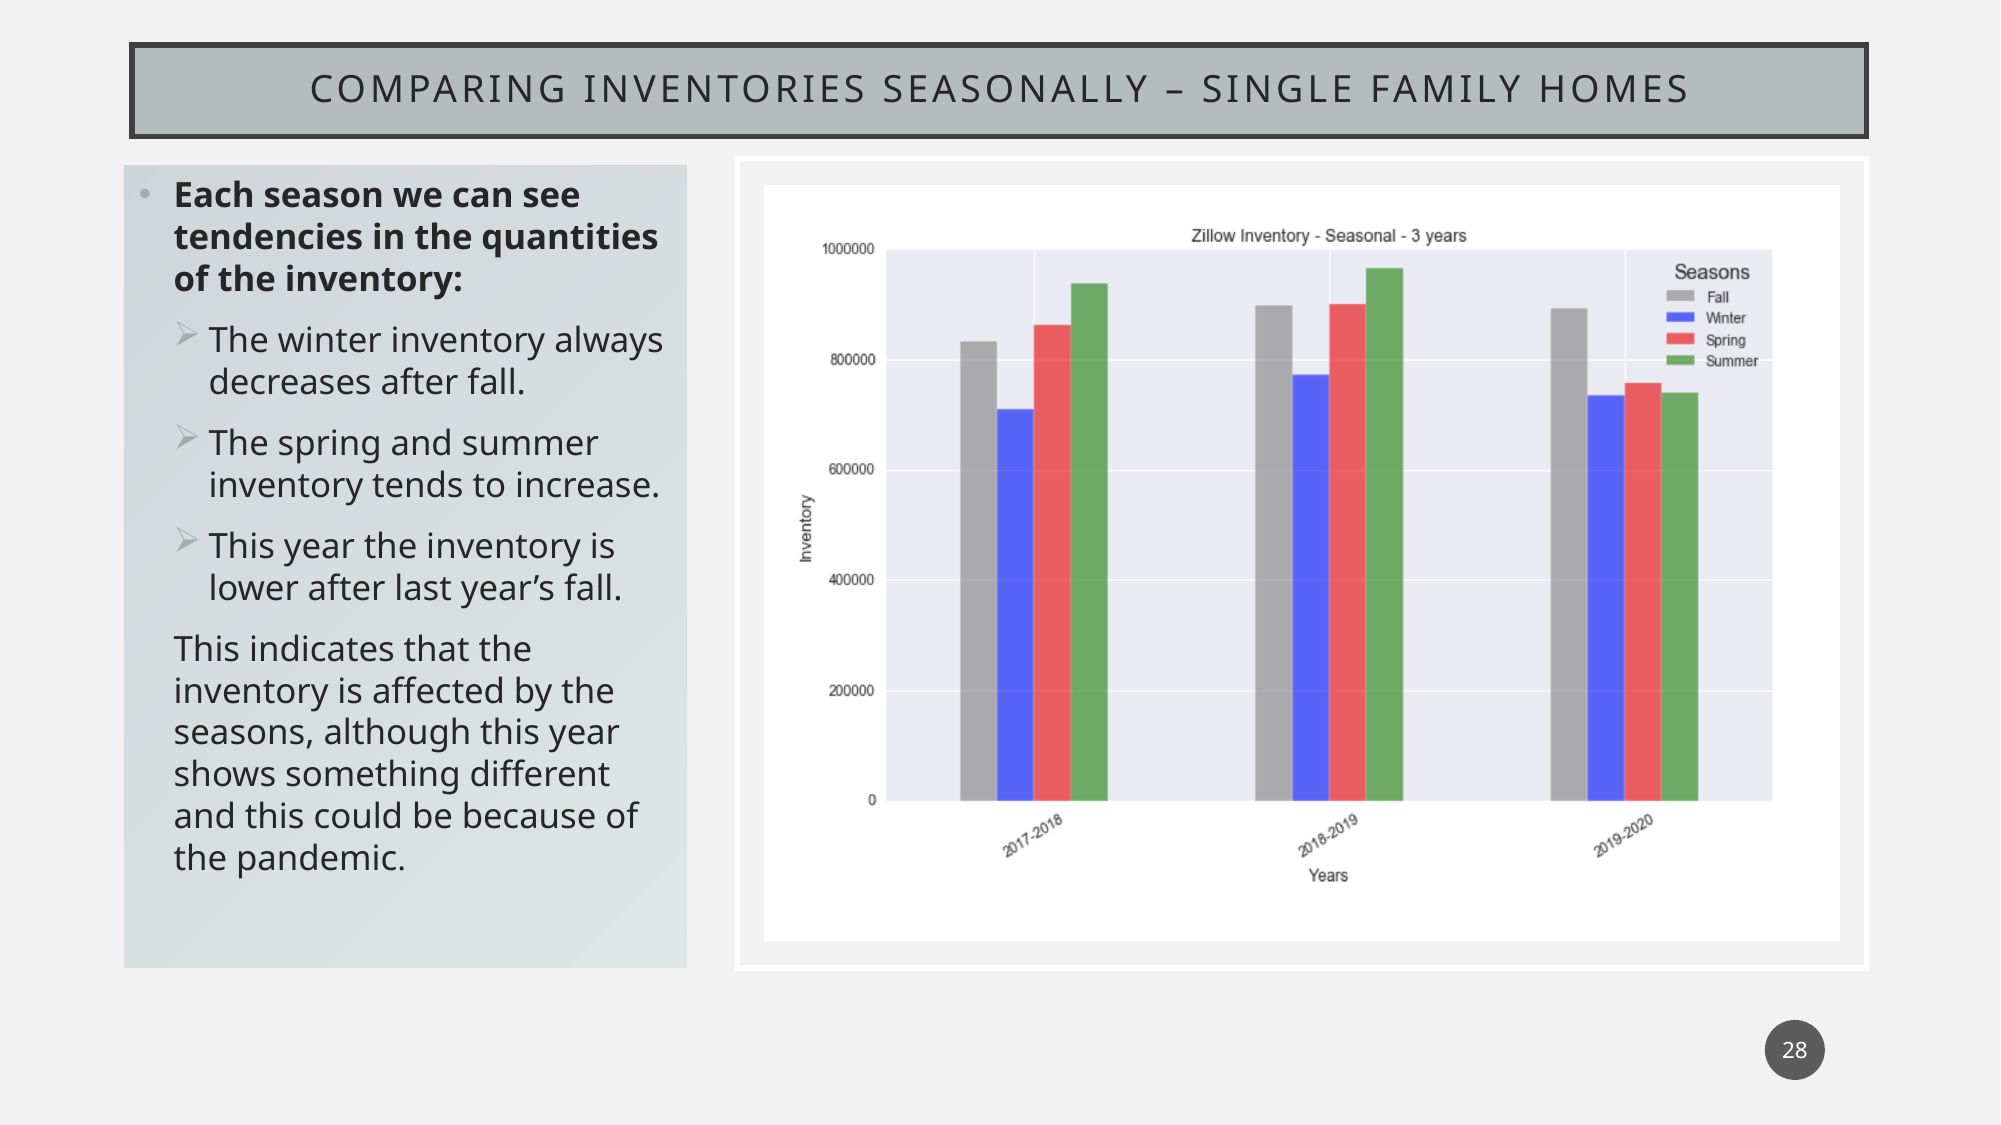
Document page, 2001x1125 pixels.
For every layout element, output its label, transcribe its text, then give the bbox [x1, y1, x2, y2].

slide_number 28 [1764, 1019, 1825, 1080]
title Comparing inventories seasonally – single family homes [129, 42, 1869, 139]
text_box [736, 157, 1868, 969]
text_box [763, 184, 1841, 942]
list Each season we can see tendencies in the quantities of the inventory: The winter inventory always decreases after fall. The spring and summer inventory tends to increase. This year the inventory is lower after last year’s fall. This indicates that the inventory is affected by the seasons, although this year shows something different and this could be because of the pandemic. [123, 165, 688, 968]
picture [764, 220, 1809, 897]
